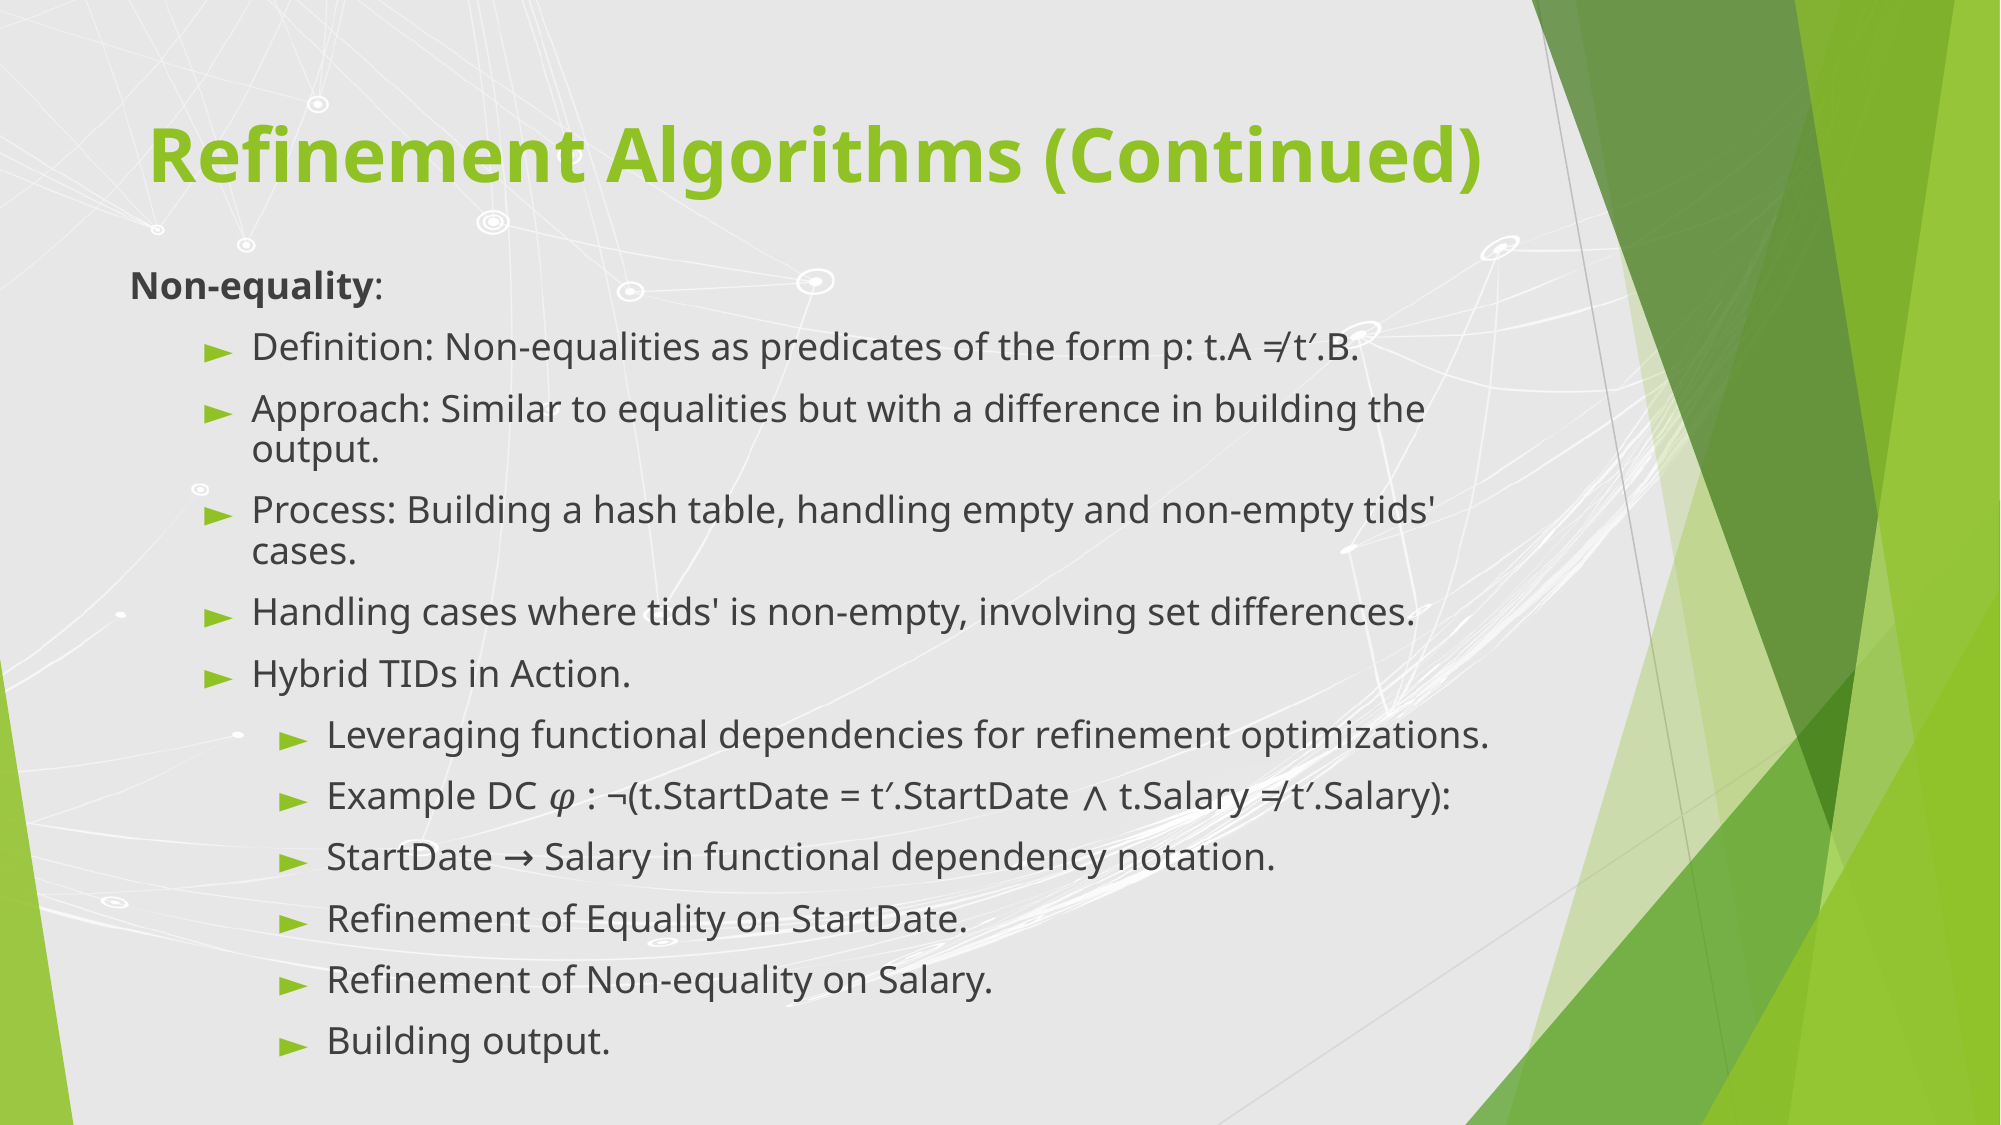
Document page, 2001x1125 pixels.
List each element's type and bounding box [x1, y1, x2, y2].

text_box [0, 0, 2000, 1125]
